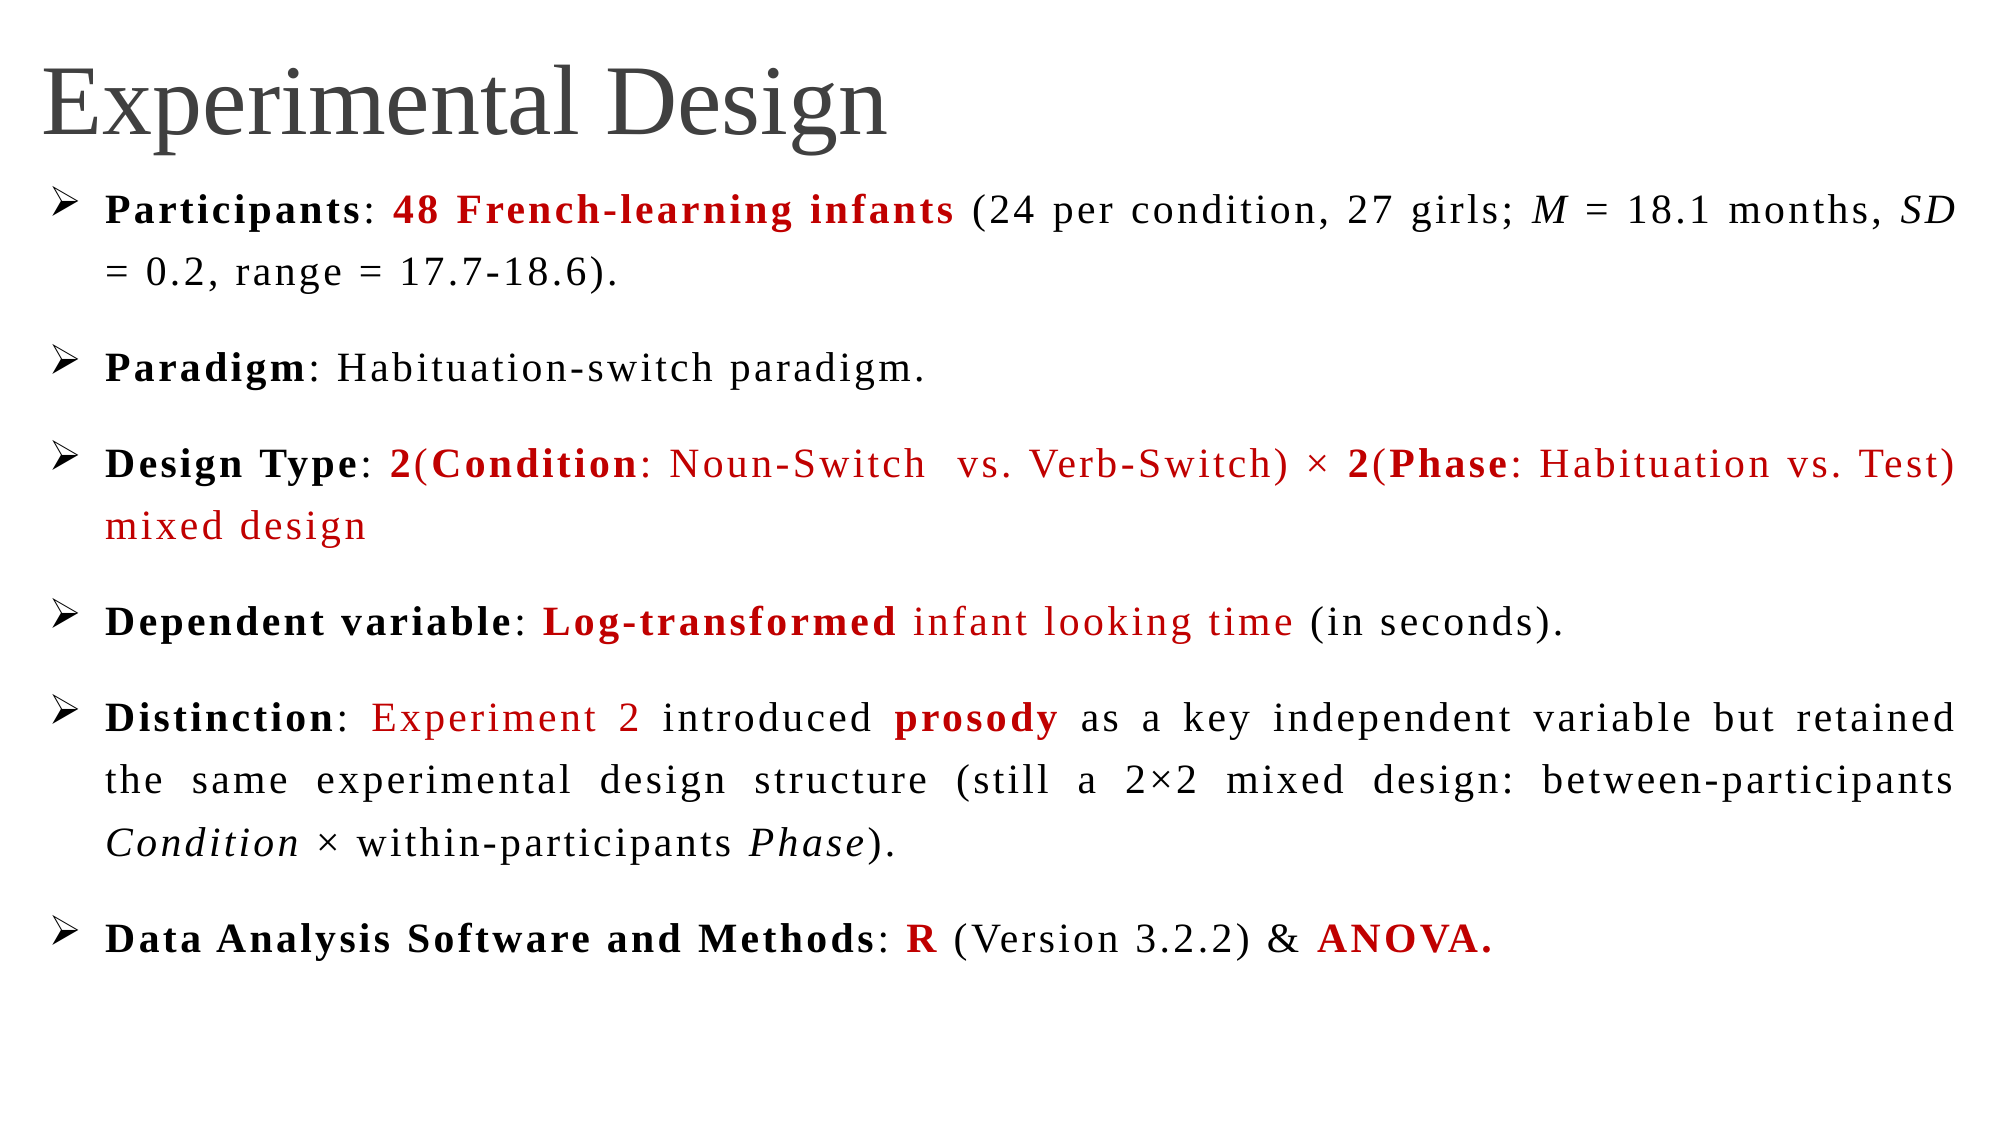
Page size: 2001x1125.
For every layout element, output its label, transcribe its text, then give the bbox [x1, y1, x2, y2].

text_box Participants: 48 French-learning infants (24 per condition, 27 girls; M = 18.1 months, SD = 0.2, range = 17.7-18.6). Paradigm: Habituation-switch paradigm. Design Type: 2(Condition: Noun-Switch vs. Verb-Switch) × 2(Phase: Habituation vs. Test) mixed design Dependent variable: Log-transformed infant looking time (in seconds). Distinction: Experiment 2 introduced prosody as a key independent variable but retained the same experimental design structure (still a 2×2 mixed design: between-participants Condition × within-participants Phase). Data Analysis Software and Methods: R (Version 3.2.2) & ANOVA. [38, 164, 1969, 1070]
text_box Experimental Design [27, 26, 1028, 162]
